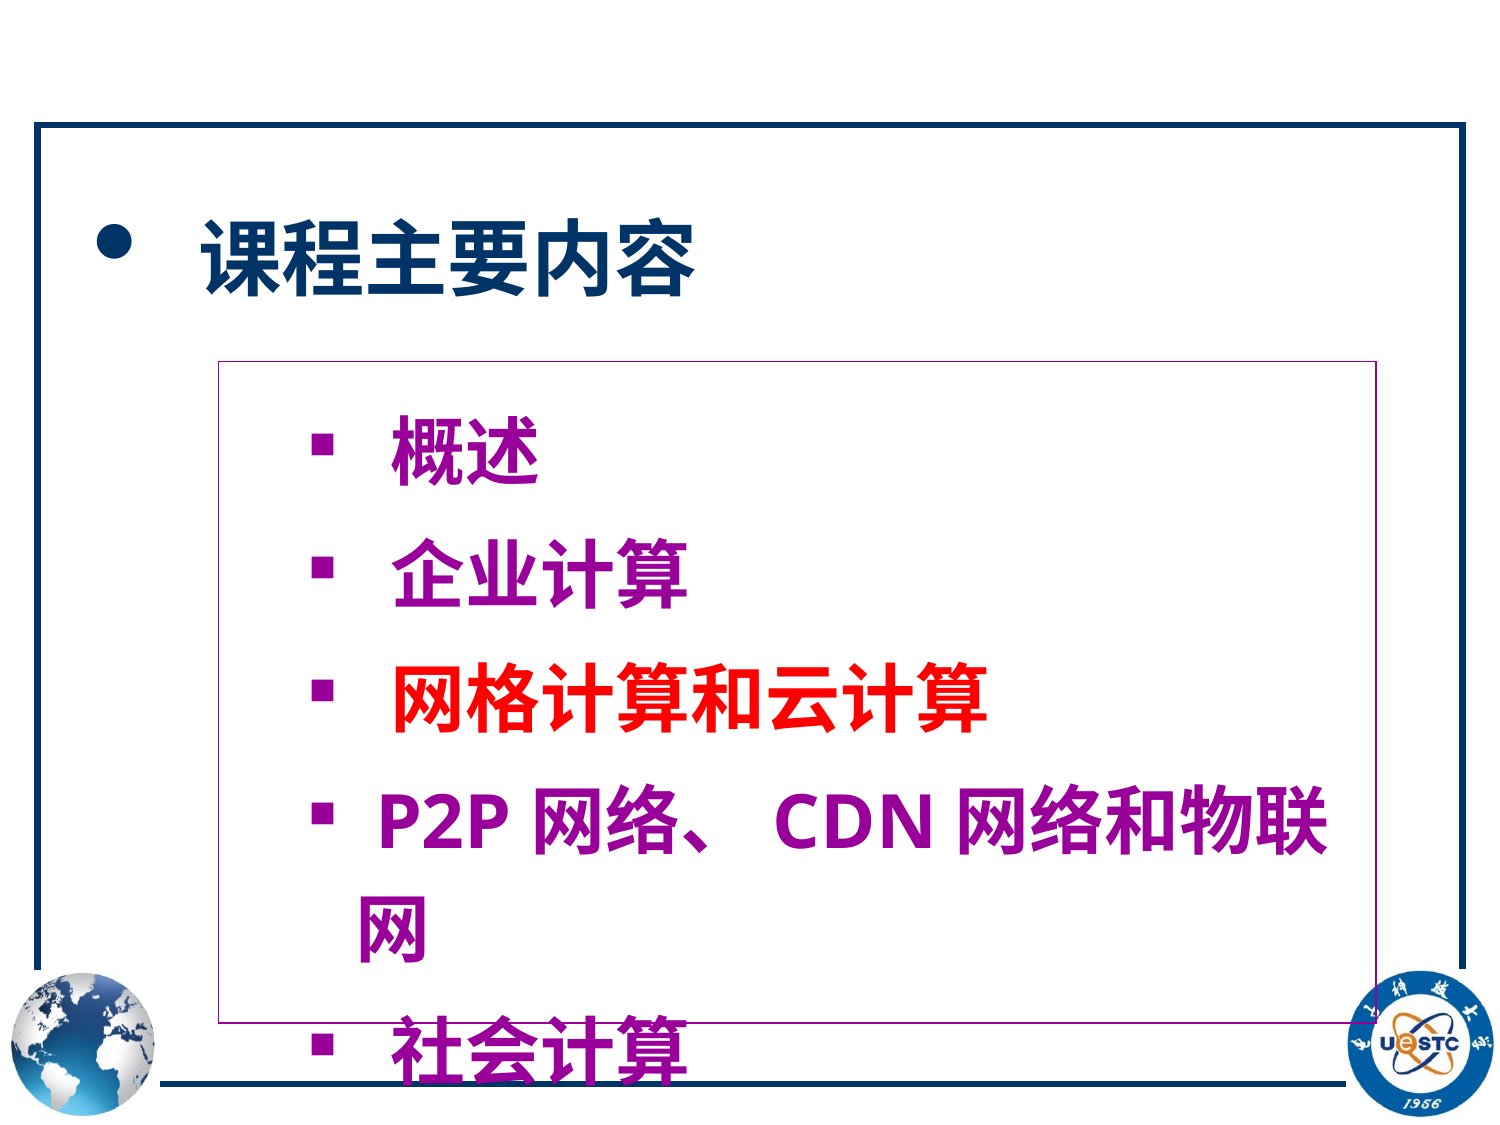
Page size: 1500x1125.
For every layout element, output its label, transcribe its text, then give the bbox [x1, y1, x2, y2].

text_box 概述 企业计算 网格计算和云计算 P2P网络、CDN网络和物联网 社会计算 [218, 361, 1376, 1024]
picture [0, 970, 160, 1118]
picture [1346, 969, 1495, 1118]
text_box 课程主要内容 [76, 137, 1365, 362]
